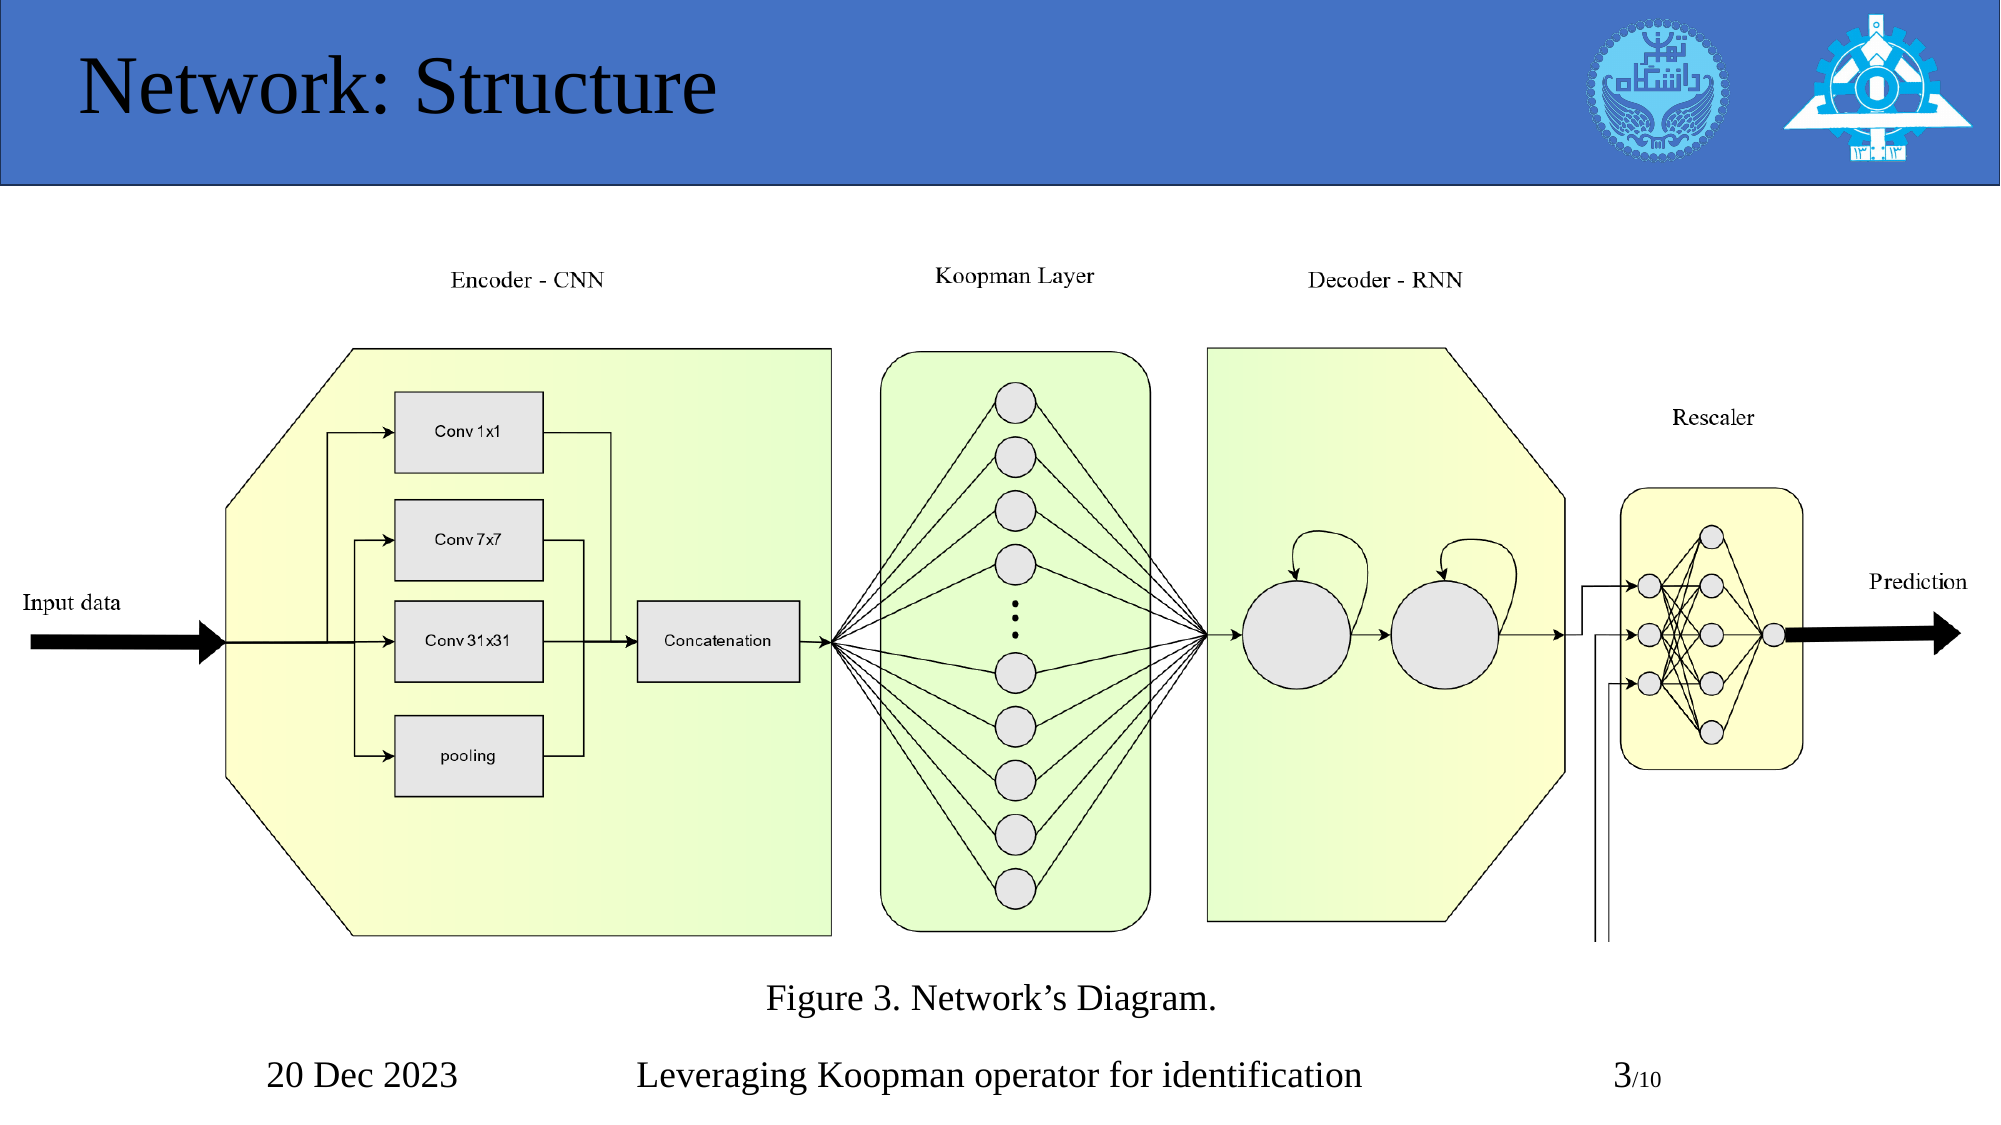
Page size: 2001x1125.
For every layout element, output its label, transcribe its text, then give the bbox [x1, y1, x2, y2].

text_box [0, 0, 2000, 186]
slide_number 3/10 [1412, 1042, 1863, 1103]
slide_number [137, 1042, 588, 1103]
picture [0, 202, 2001, 942]
picture [1578, 12, 1738, 163]
footer Leveraging Koopman operator for identification [611, 1042, 1389, 1103]
text_box Figure 3. Network’s Diagram. [576, 965, 1408, 1026]
text_box Network: Structure [63, 22, 1389, 138]
picture [1780, 12, 1975, 163]
